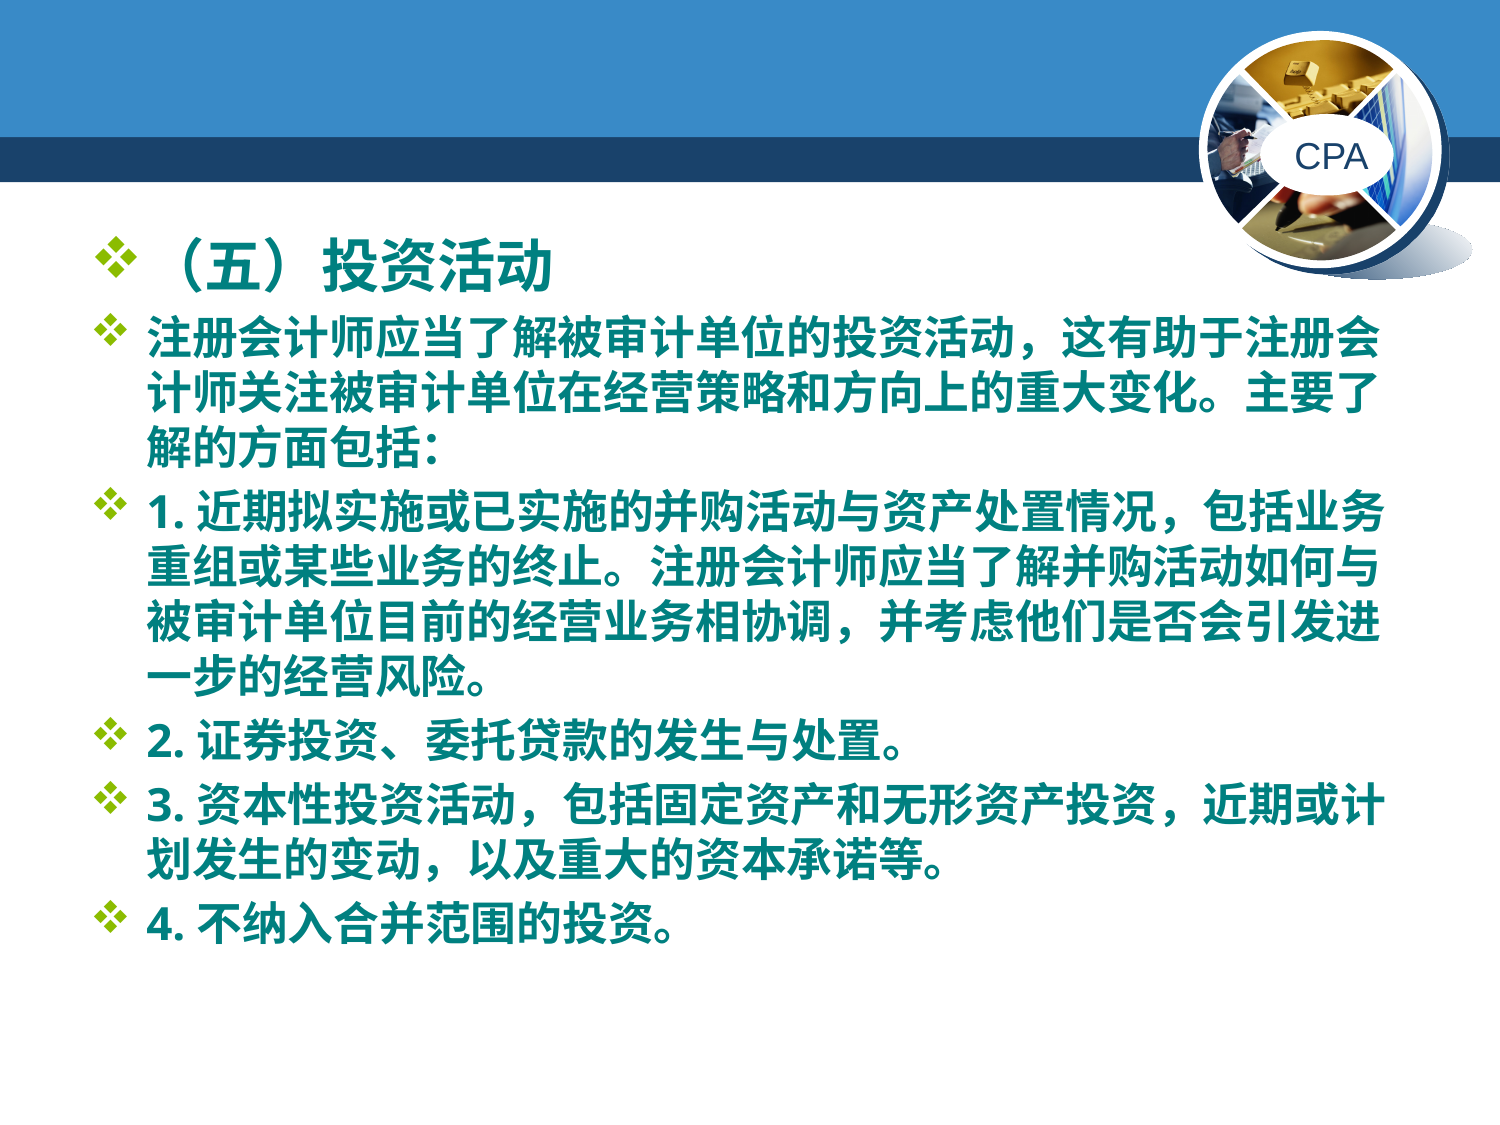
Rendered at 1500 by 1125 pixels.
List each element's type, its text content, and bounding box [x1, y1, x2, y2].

list （五）投资活动 注册会计师应当了解被审计单位的投资活动，这有助于注册会计师关注被审计单位在经营策略和方向上的重大变化。主要了解的方面包括： 1.近期拟实施或已实施的并购活动与资产处置情况，包括业务重组或某些业务的终止。注册会计师应当了解并购活动如何与被审计单位目前的经营业务相协调，并考虑他们是否会引发进一步的经营风险。 2.证券投资、委托贷款的发生与处置。 3.资本性投资活动，包括固定资产和无形资产投资，近期或计划发生的变动，以及重大的资本承诺等。 4.不纳入合并范围的投资。 [74, 221, 1426, 1065]
picture [1244, 40, 1394, 119]
picture [1354, 73, 1433, 221]
picture [1249, 186, 1387, 221]
picture [1207, 74, 1287, 221]
